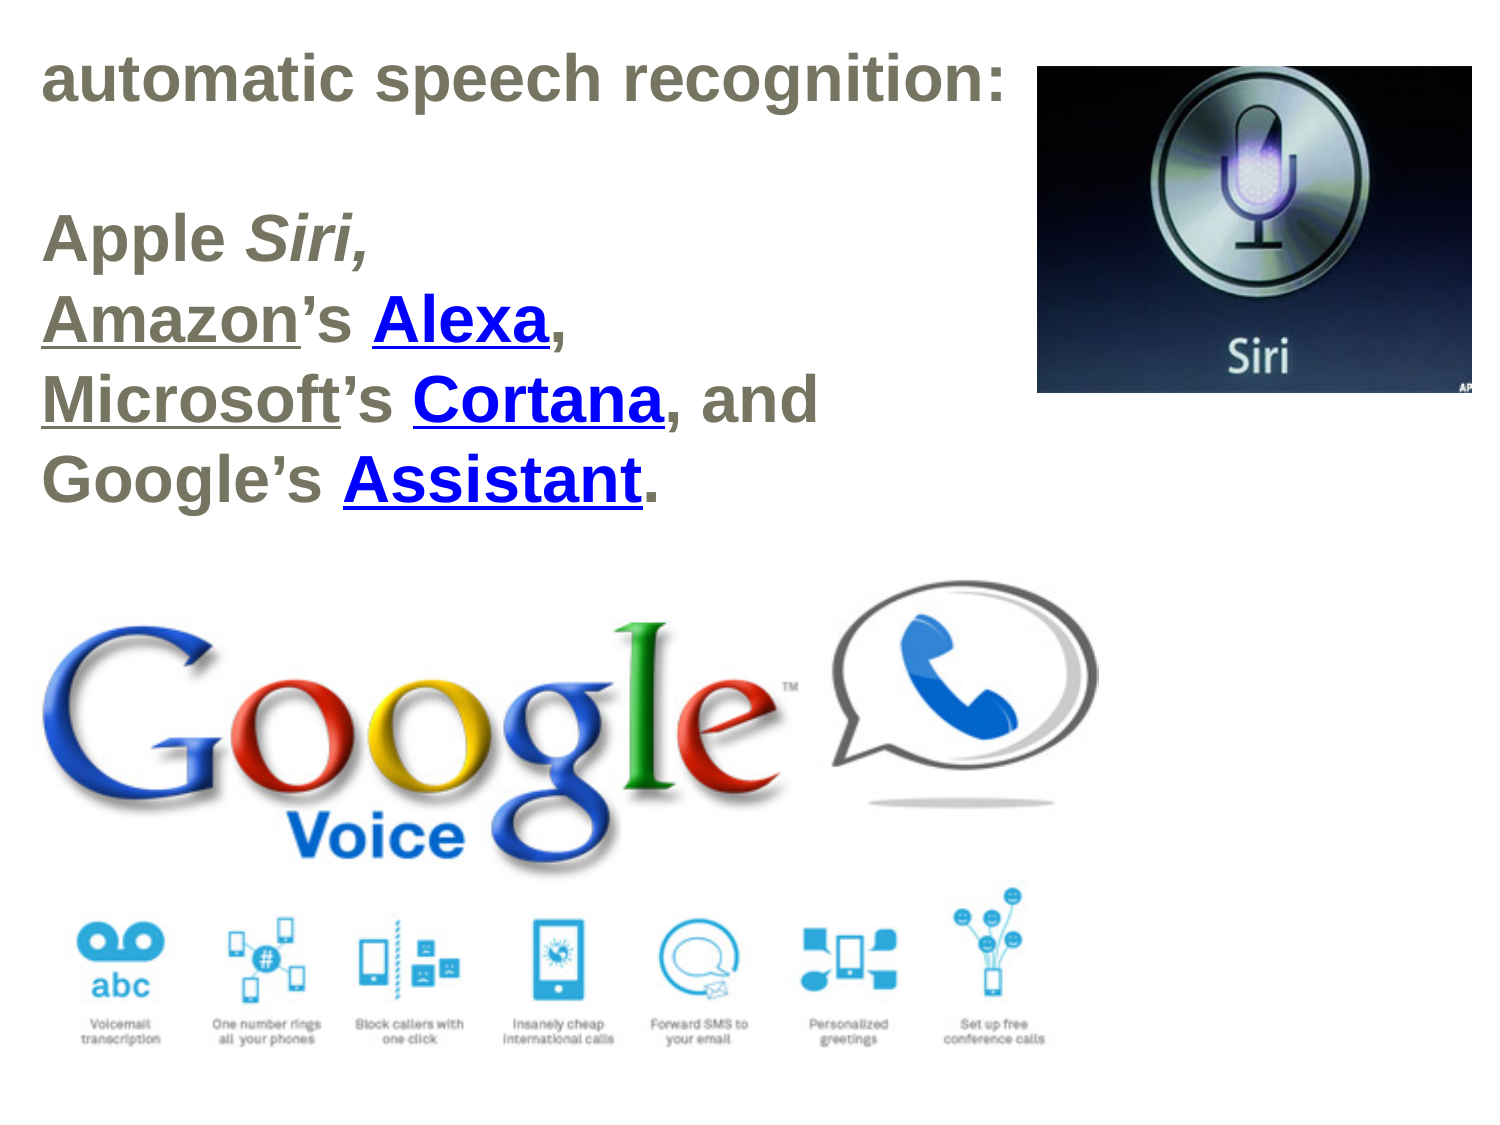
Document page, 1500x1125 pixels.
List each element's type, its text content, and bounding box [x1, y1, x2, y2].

picture [17, 526, 1099, 1104]
picture [1037, 66, 1472, 393]
title automatic speech recognition: Apple Siri, Amazon’s Alexa, Microsoft’s Cortana, and Google’s Assistant. [41, 0, 1010, 525]
